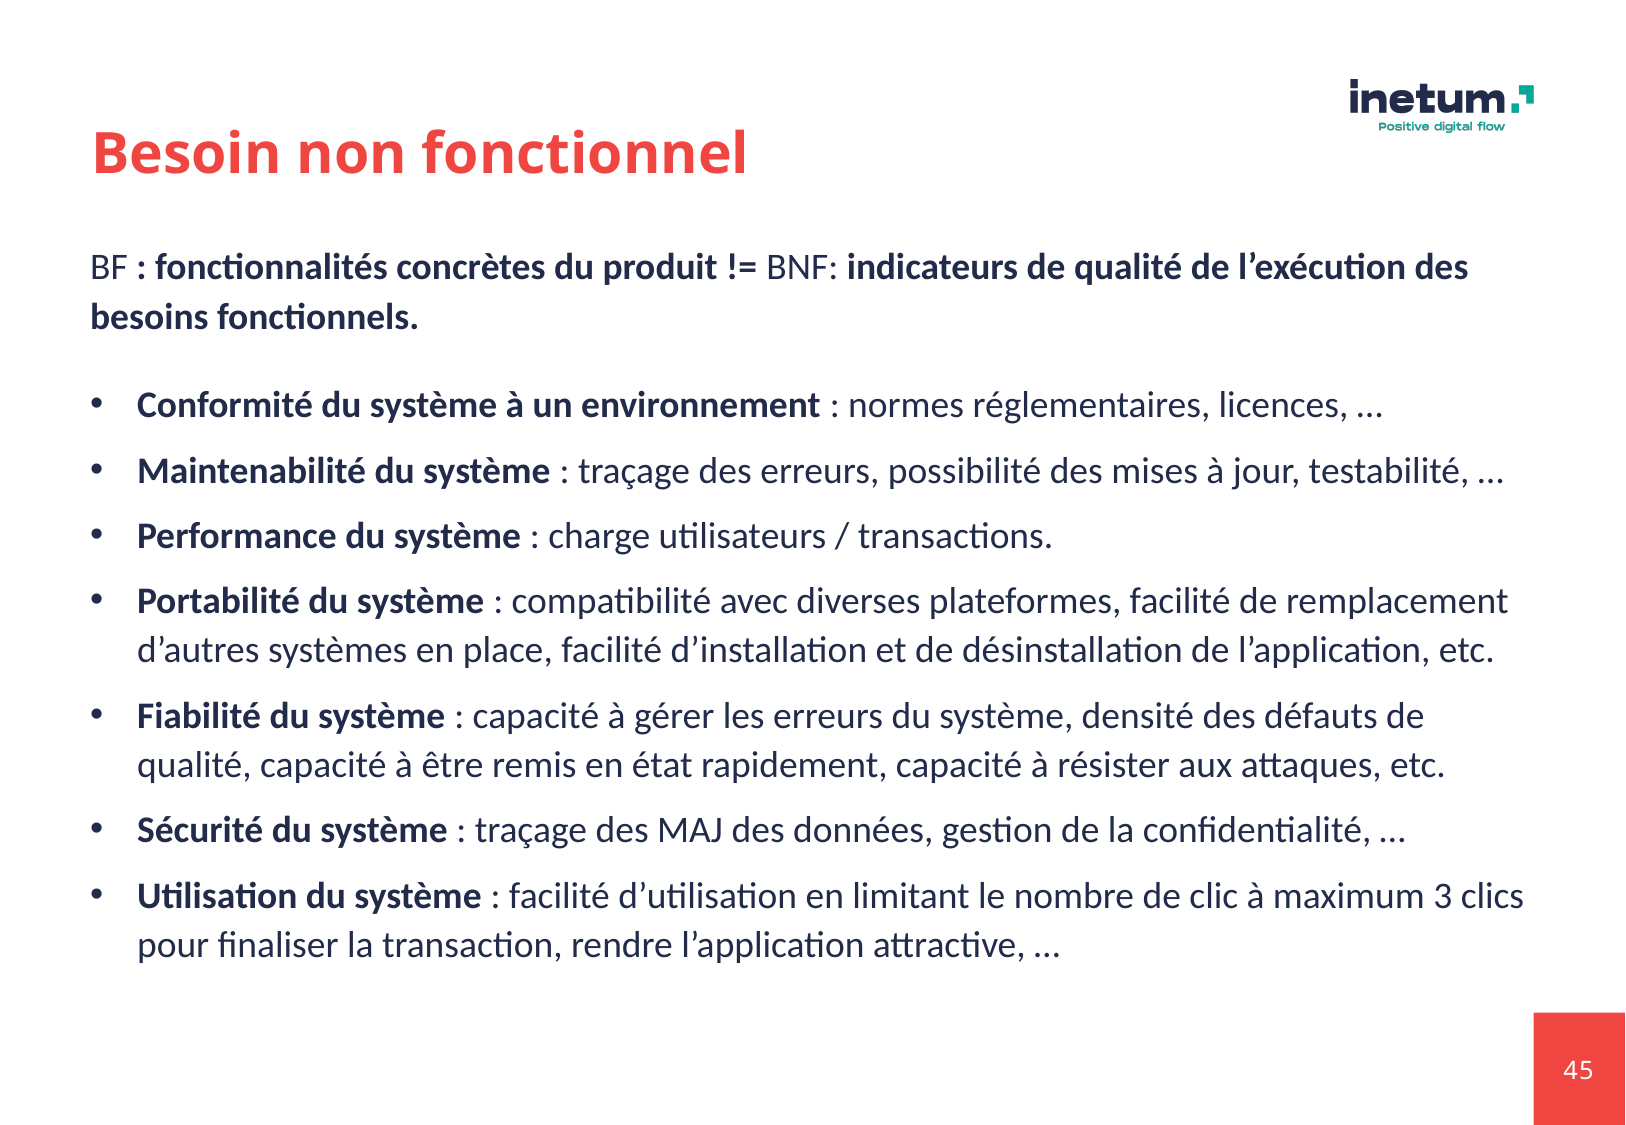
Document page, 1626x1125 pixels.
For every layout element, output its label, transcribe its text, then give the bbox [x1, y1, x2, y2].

picture [1350, 79, 1534, 133]
list BF : fonctionnalités concrètes du produit != BNF: indicateurs de qualité de l’exécution des besoins fonctionnels. Conformité du système à un environnement : normes réglementaires, licences, … Maintenabilité du système : traçage des erreurs, possibilité des mises à jour, testabilité, … Performance du système : charge utilisateurs / transactions. Portabilité du système : compatibilité avec diverses plateformes, facilité de remplacement d’autres systèmes en place, facilité d’installation et de désinstallation de l’application, etc. Fiabilité du système : capacité à gérer les erreurs du système, densité des défauts de qualité, capacité à être remis en état rapidement, capacité à résister aux attaques, etc. Sécurité du système : traçage des MAJ des données, gestion de la confidentialité, … Utilisation du système : facilité d’utilisation en limitant le nombre de clic à maximum 3 clics pour finaliser la transaction, rendre l’application attractive, … [90, 220, 1531, 999]
title Besoin non fonctionnel [90, 114, 1331, 187]
